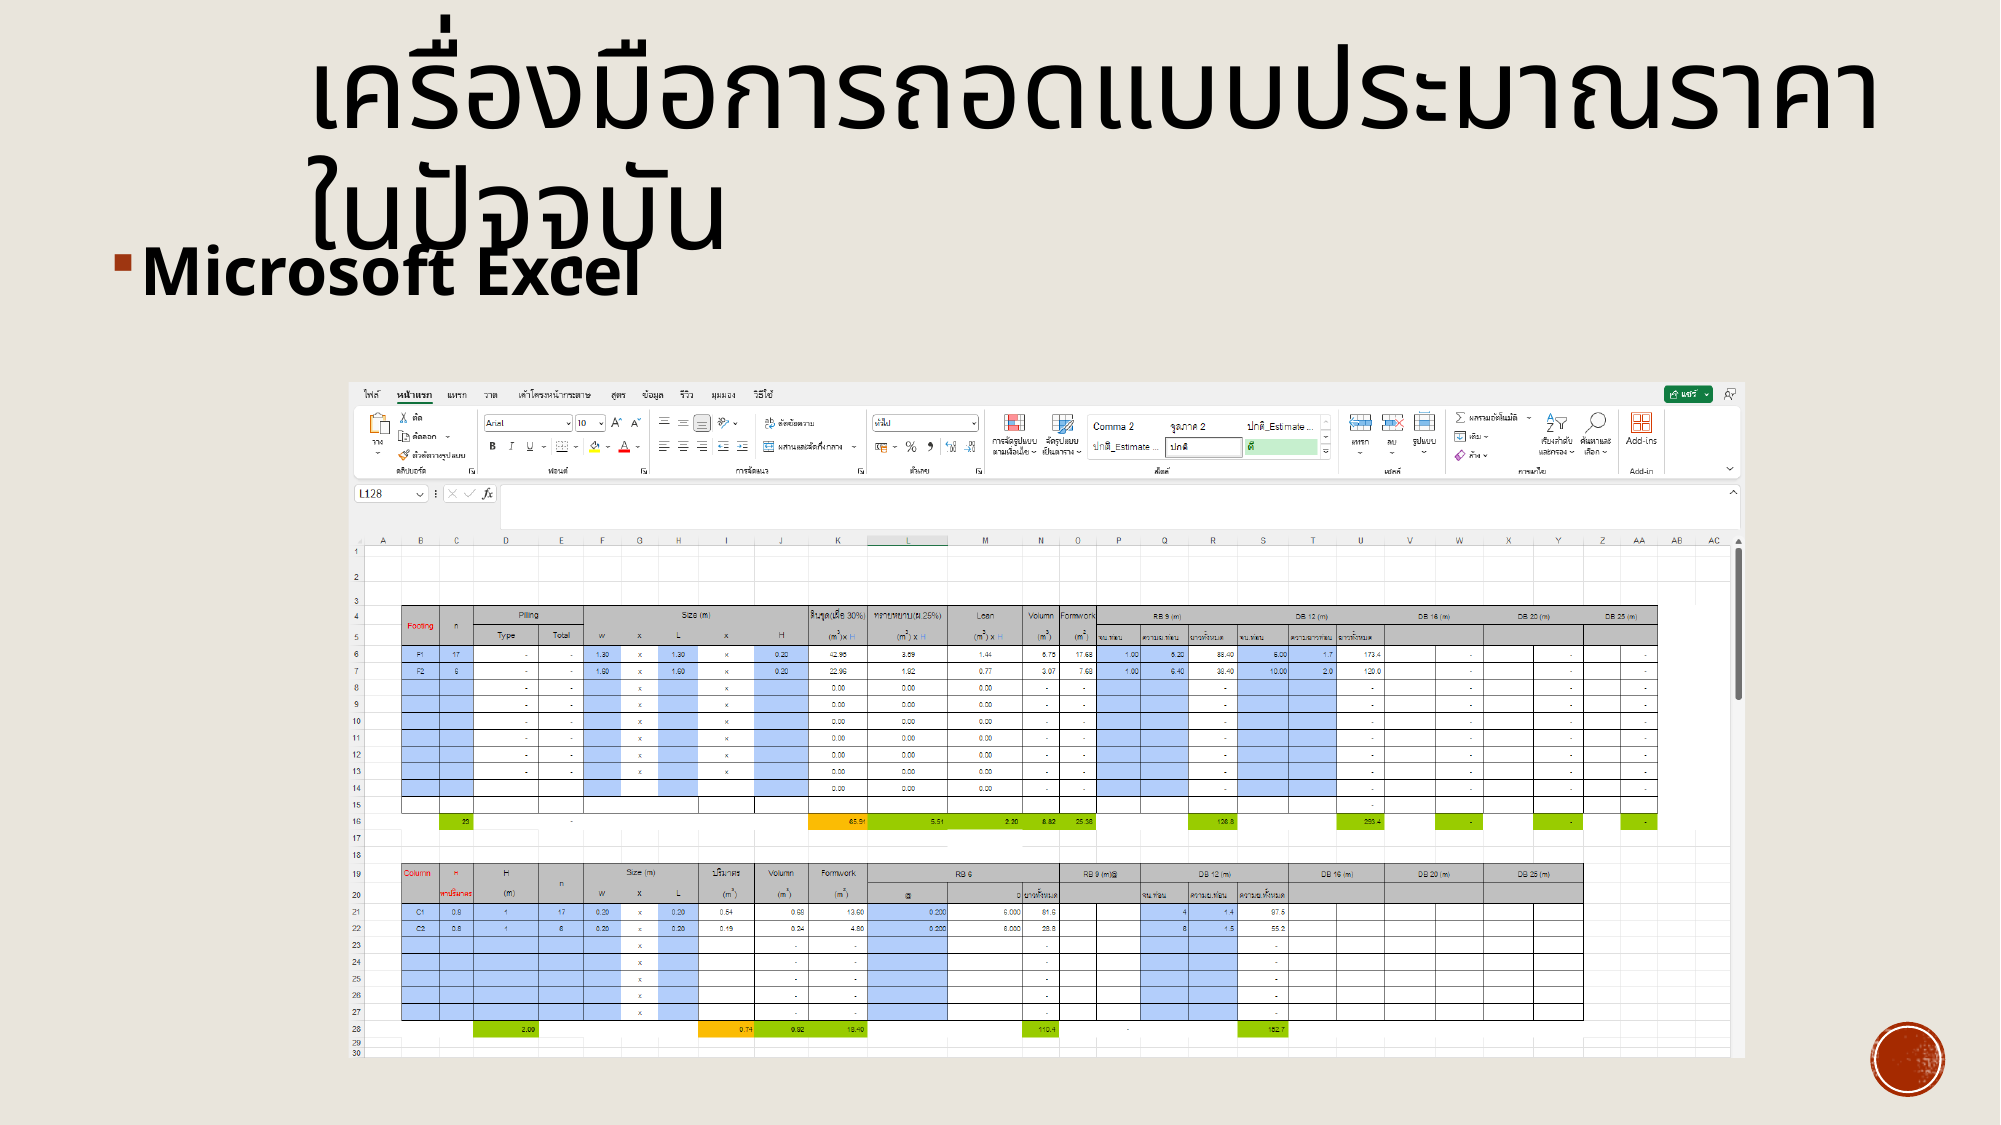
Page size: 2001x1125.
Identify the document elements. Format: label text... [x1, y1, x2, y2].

title เครื่องมือการถอดแบบประมาณราคาในปัจจุบัน [291, 20, 1942, 285]
list Microsoft Excel [95, 230, 1746, 339]
picture [348, 382, 1744, 1057]
